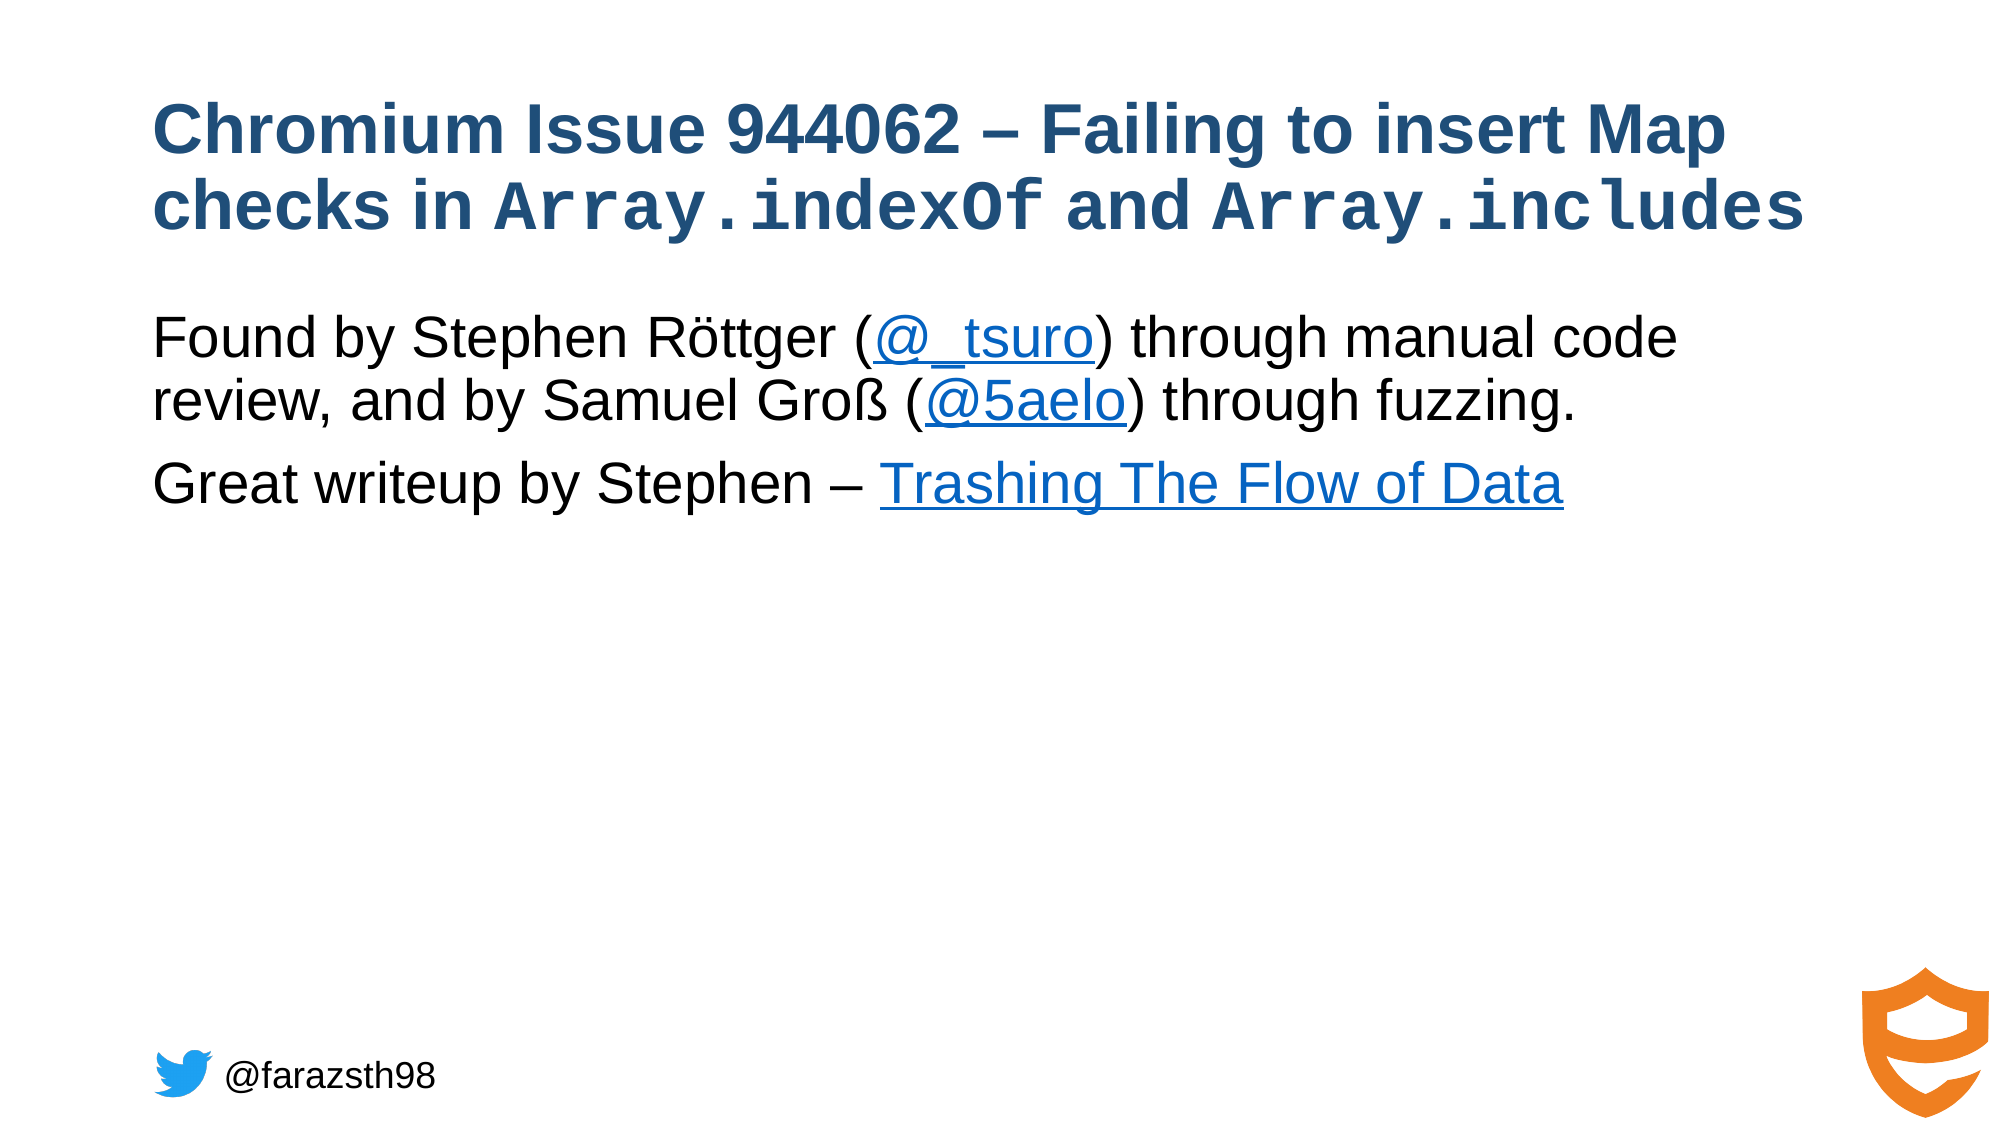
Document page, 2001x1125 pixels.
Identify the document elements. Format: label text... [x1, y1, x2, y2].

picture [1862, 967, 1989, 1118]
list Found by Stephen Röttger (@_tsuro) through manual code review, and by Samuel Groß (@5aelo) through fuzzing. Great writeup by Stephen – Trashing The Flow of Data [137, 299, 1863, 1014]
picture [137, 1027, 230, 1120]
title Chromium Issue 944062 – Failing to insert Map checks in Array.indexOf and Array.includes [137, 59, 1863, 278]
